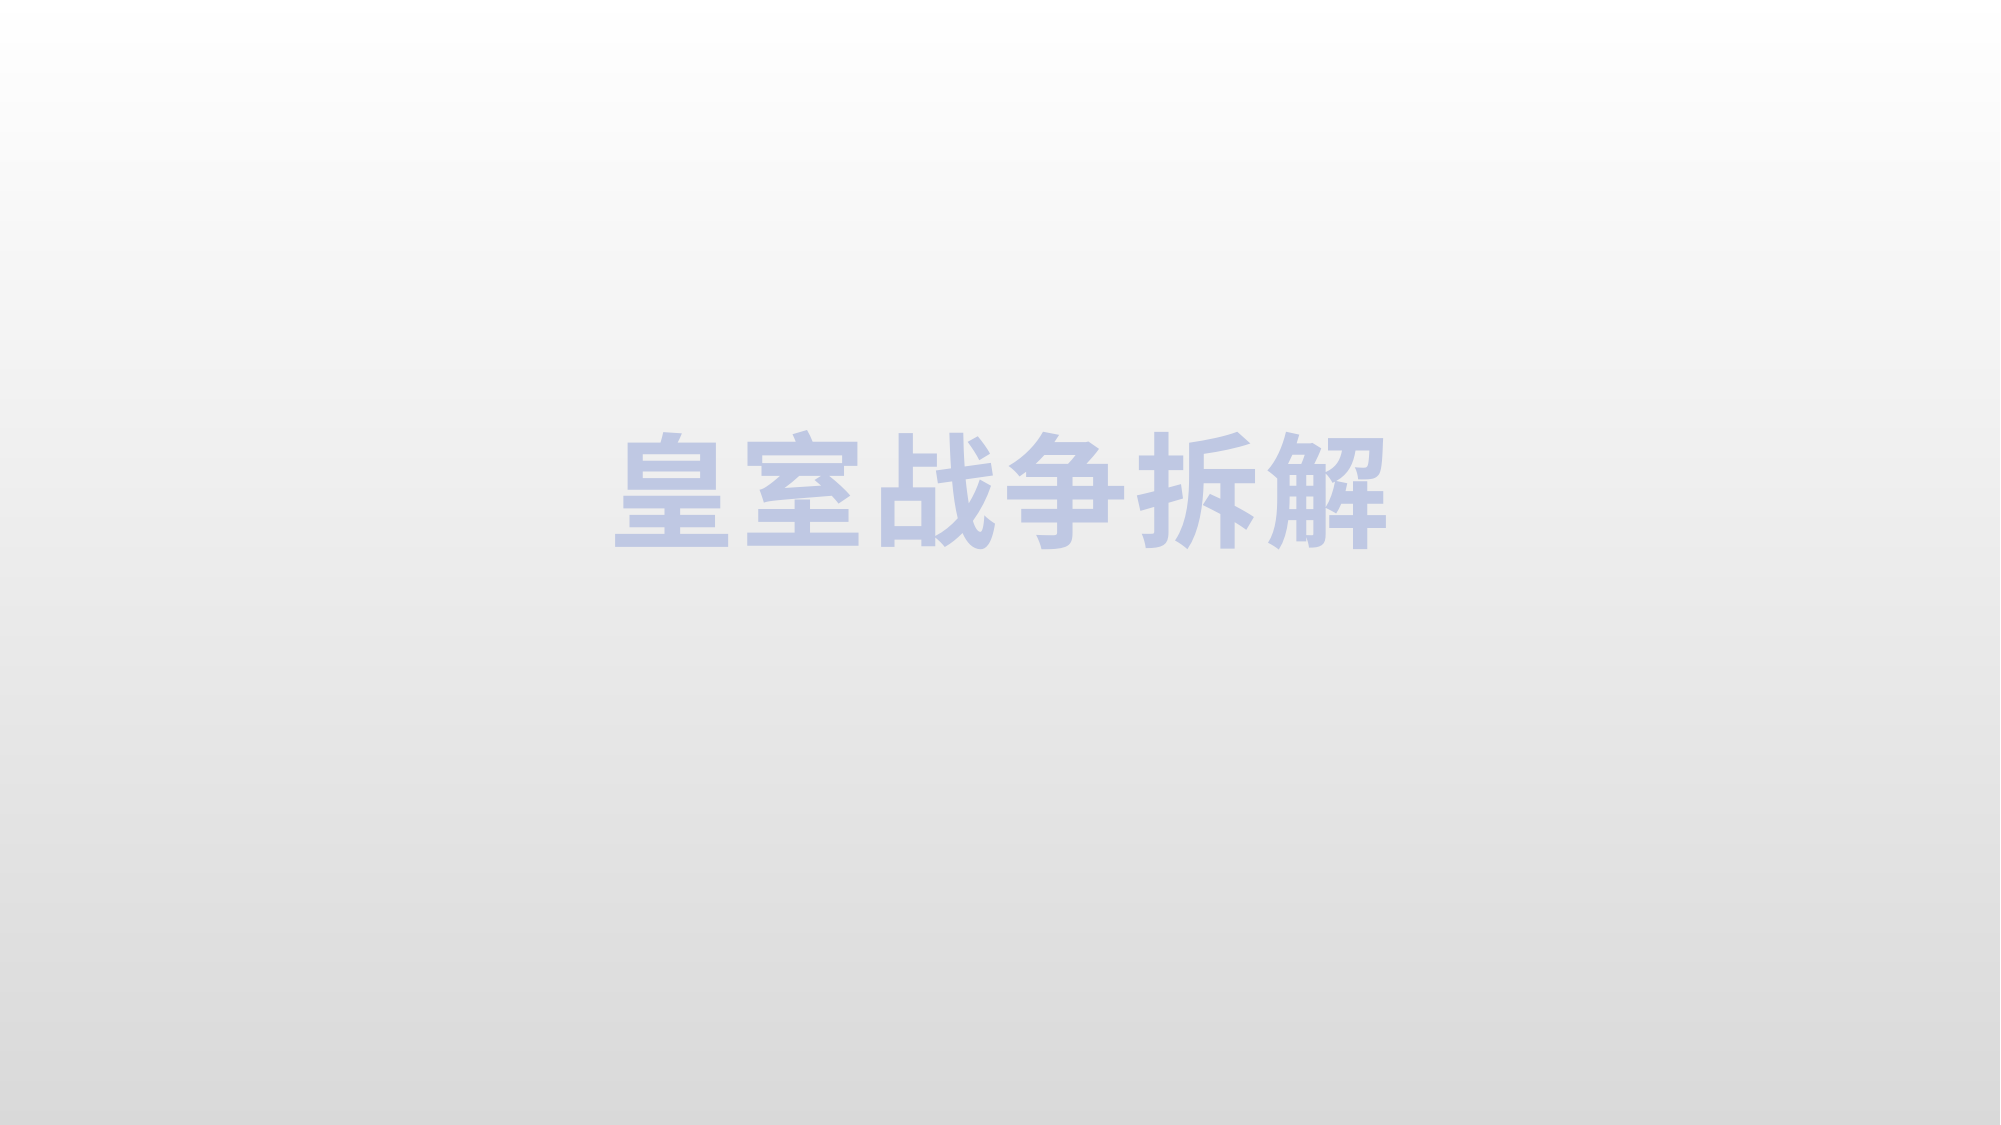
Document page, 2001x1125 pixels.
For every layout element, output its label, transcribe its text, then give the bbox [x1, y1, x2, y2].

title 皇室战争拆解 [196, 149, 1805, 572]
